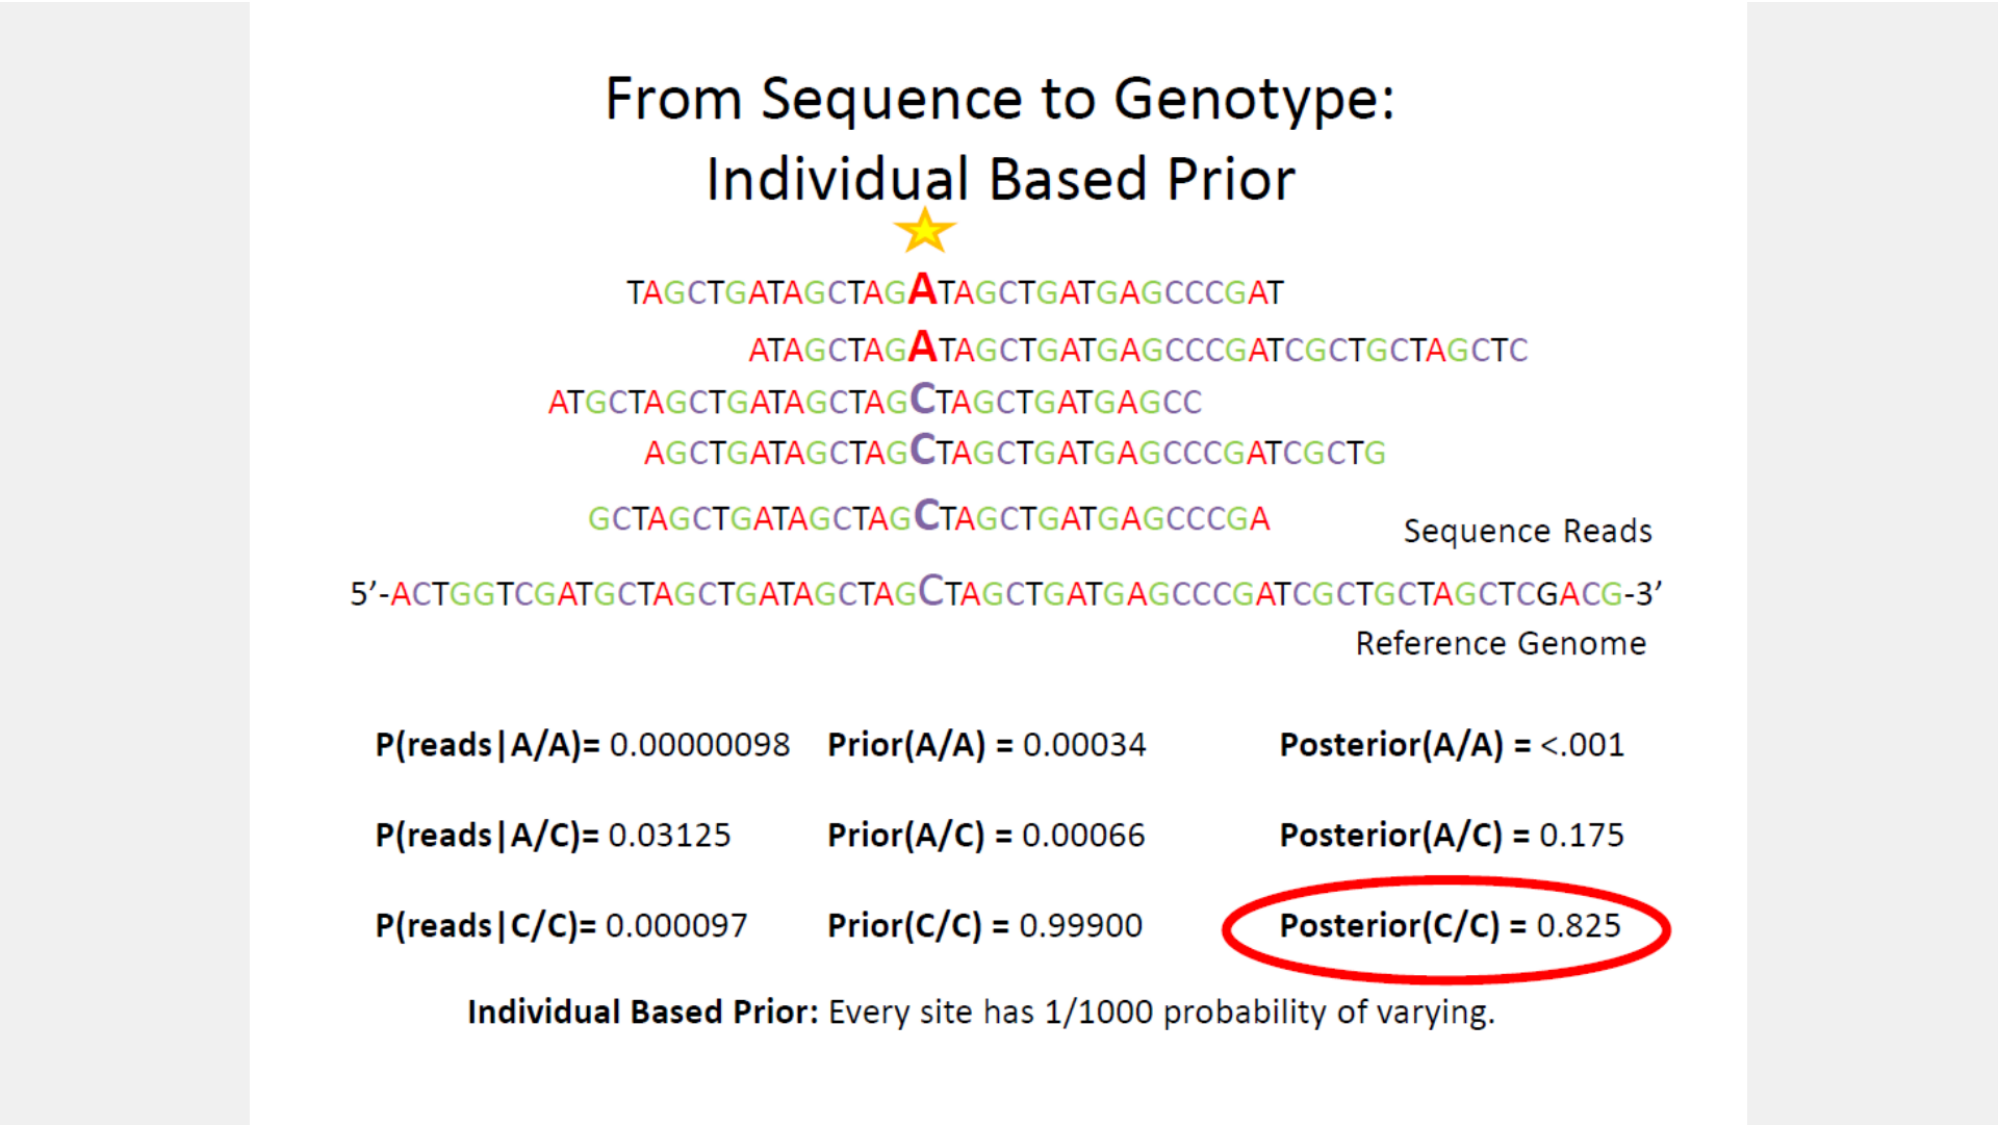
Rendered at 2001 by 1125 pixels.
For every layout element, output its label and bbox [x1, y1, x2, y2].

list [0, 2, 1998, 1125]
